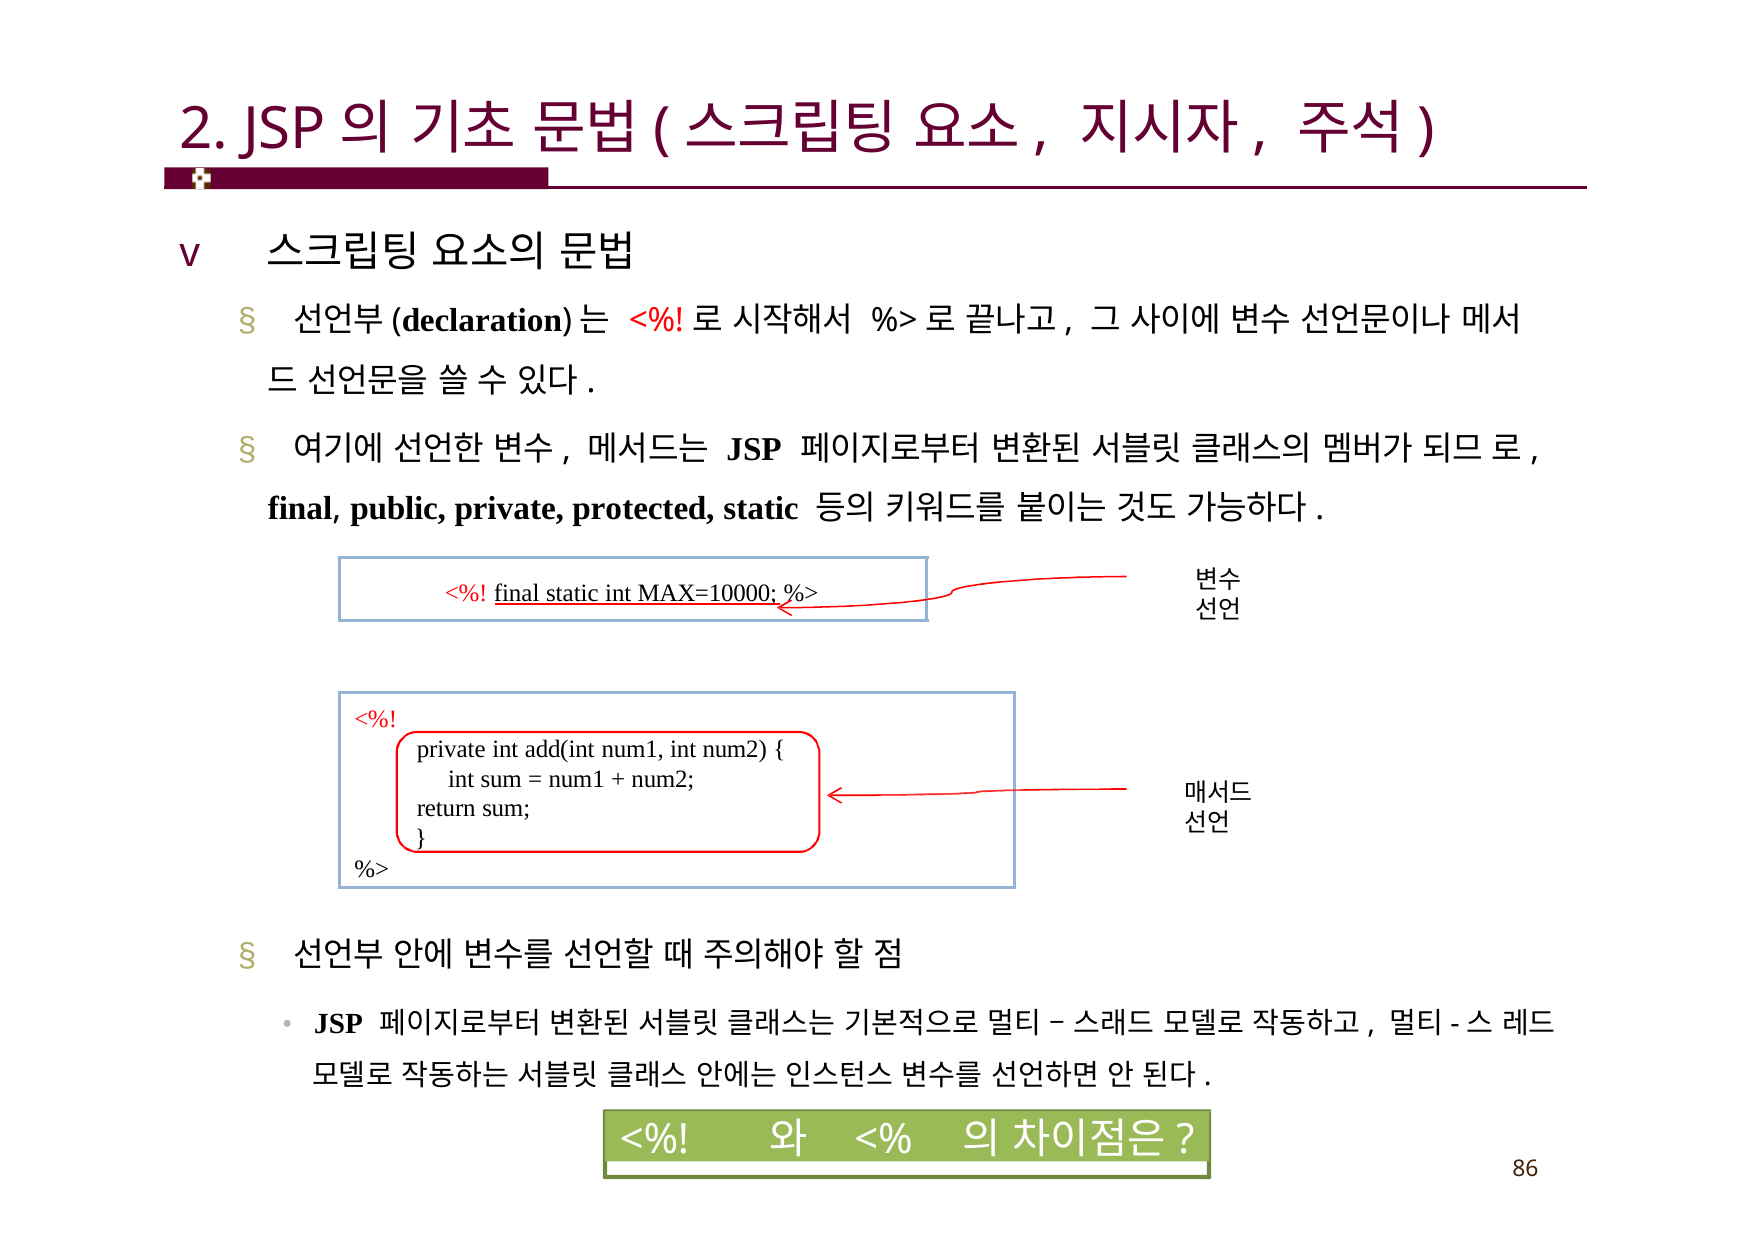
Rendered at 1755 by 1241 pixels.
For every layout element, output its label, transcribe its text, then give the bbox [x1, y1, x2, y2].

text_box [395, 730, 821, 853]
title 2. JSP의 기초 문법(스크립팅 요소, 지시자, 주석) [177, 91, 1579, 299]
text_box <%! [352, 702, 400, 733]
text_box %> § 선언부 안에 변수를 선언할 때 주의해야 할 점 • JSP 페이지로부터 변환된 서블릿 클래스는 기본적으로 멀티 – 스래드 모델로 작동하고, 멀티-스 레드 모델로 작동하는 서블릿 클래스 안에는 인스턴스 변수를 선언하면 안 된다. [235, 852, 1564, 1092]
text_box 변수 선언 [1193, 563, 1285, 624]
text_box private int add(int num1, int num2) { int sum = num1 + num2; return sum; } [414, 734, 792, 850]
text_box v 스크립팅 요소의 문법 § 선언부(declaration)는 <%!로 시작해서 %>로 끝나고, 그 사이에 변수 선언문이나 메서 드 선언문을 쓸 수 있다. § 여기에 선언한 변수, 메서드는 JSP 페이지로부터 변환된 서블릿 클래스의 멤버가 되므 로, final, public, private, protected, static 등의 키워드를 붙이는 것도 가능하다. [177, 299, 1559, 527]
text_box [826, 787, 1127, 804]
slide_number 86 [1508, 1153, 1577, 1241]
text_box [776, 575, 1127, 616]
text_box <%! 와 <% 의 차이점은? [604, 1111, 1210, 1162]
text_box 매서드 선언 [1182, 776, 1296, 837]
text_box <%! final static int MAX=10000; %> [442, 576, 824, 607]
text_box [164, 167, 177, 187]
text_box [602, 1109, 1212, 1180]
